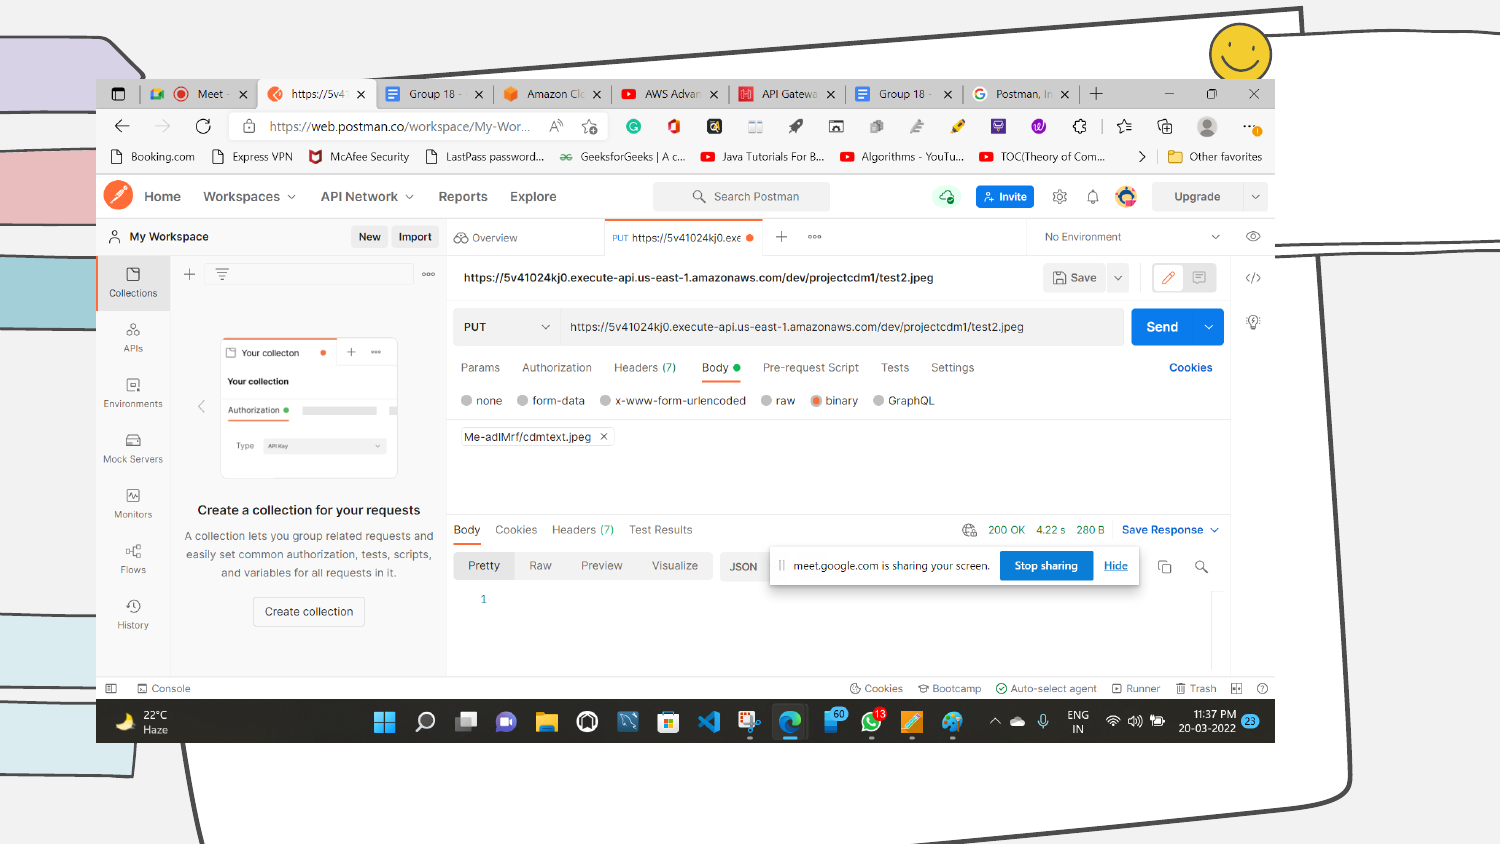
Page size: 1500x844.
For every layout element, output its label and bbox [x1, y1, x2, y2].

picture [96, 79, 1275, 743]
